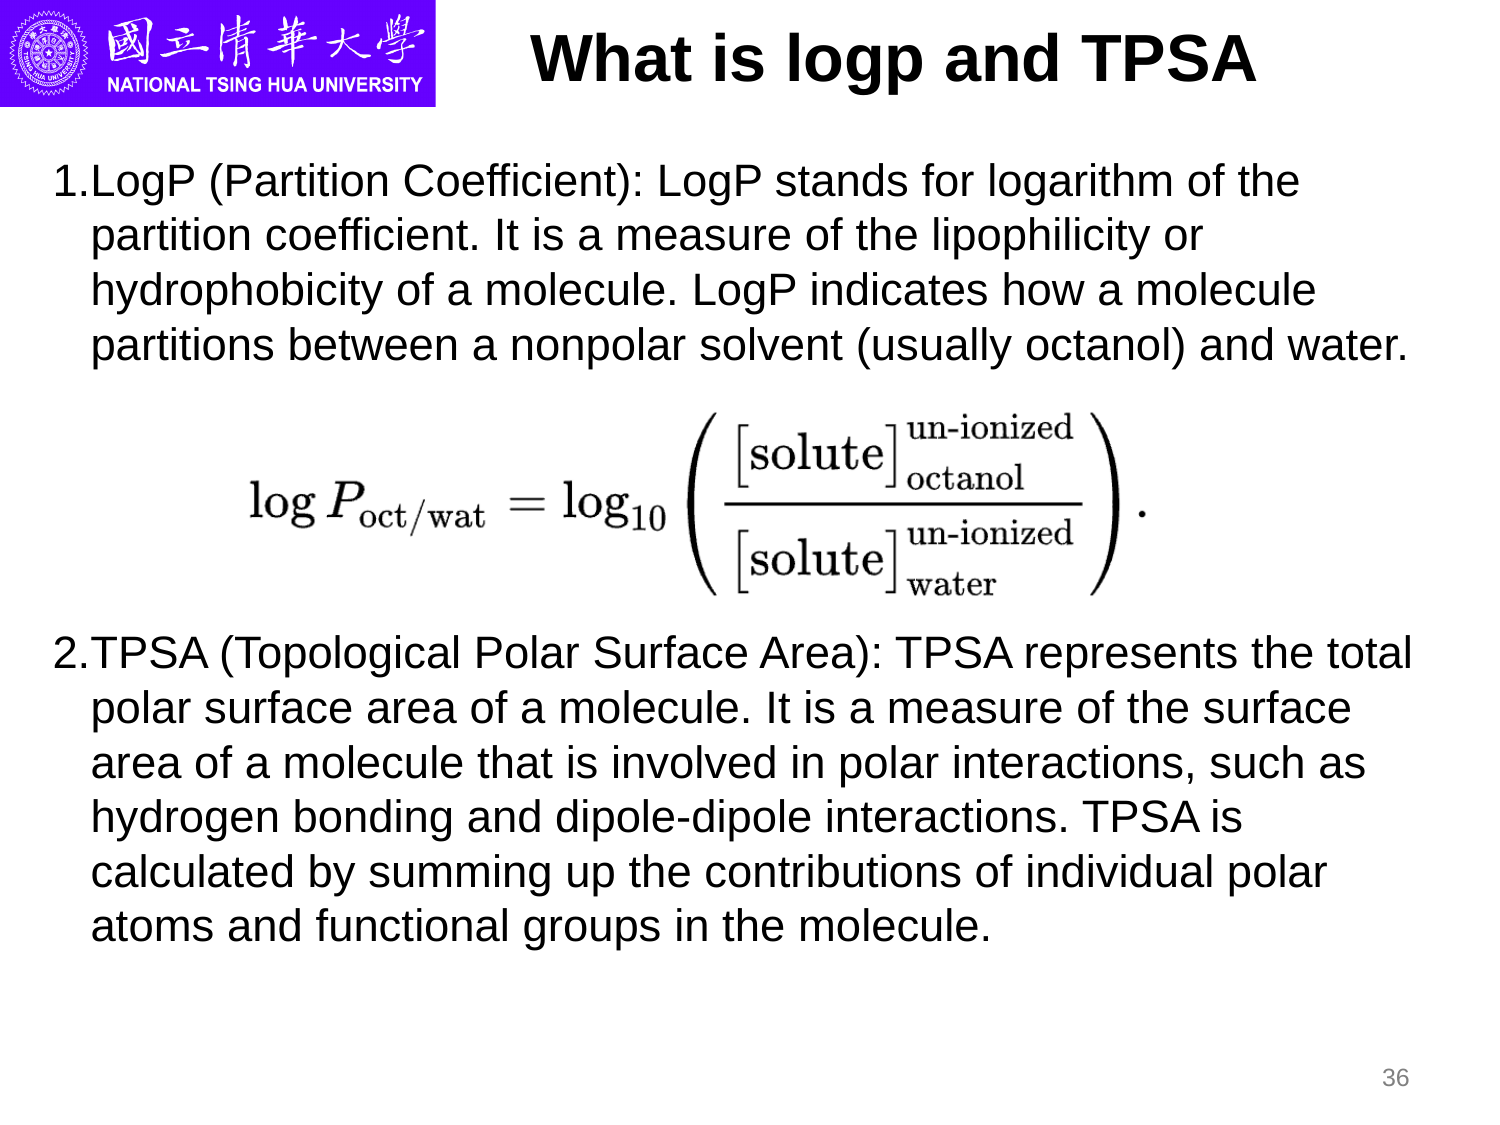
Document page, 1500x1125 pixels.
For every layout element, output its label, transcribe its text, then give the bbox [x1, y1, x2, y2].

title What is logp and TPSA [515, 0, 1425, 107]
slide_number 36 [1308, 1050, 1425, 1103]
picture [0, 0, 436, 107]
list 1.LogP (Partition Coefficient): LogP stands for logarithm of the partition coefficient. It is a measure of the lipophilicity or hydrophobicity of a molecule. LogP indicates how a molecule partitions between a nonpolar solvent (usually octanol) and water. 2.TPSA (Topological Polar Surface Area): TPSA represents the total polar surface area of a molecule. It is a measure of the surface area of a molecule that is involved in polar interactions, such as hydrogen bonding and dipole-dipole interactions. TPSA is calculated by summing up the contributions of individual polar atoms and functional groups in the molecule. [37, 143, 1463, 1031]
picture [229, 398, 1185, 610]
